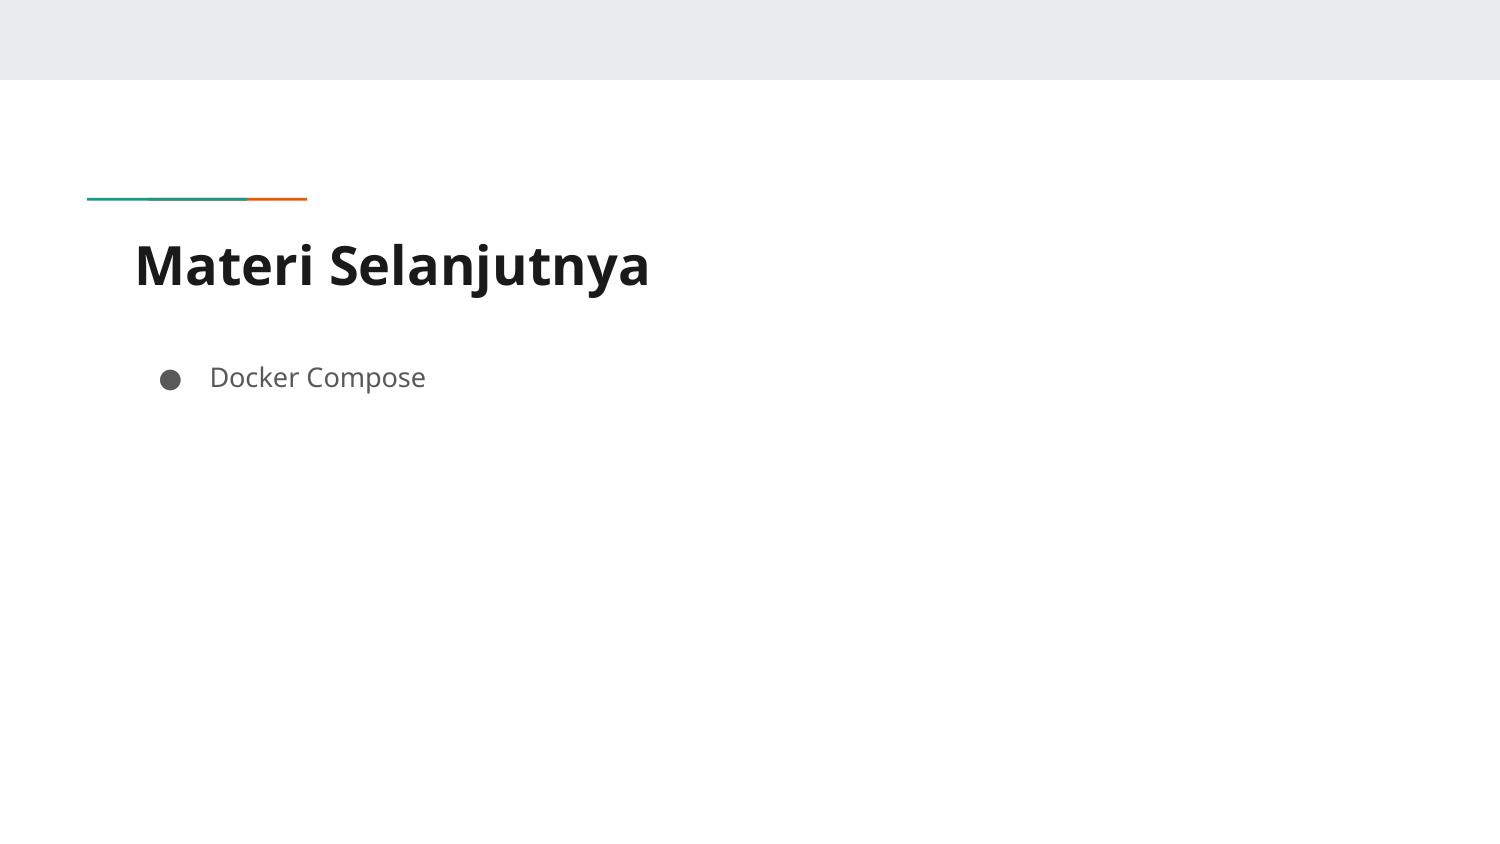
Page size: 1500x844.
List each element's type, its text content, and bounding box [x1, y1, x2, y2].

list Docker Compose [119, 341, 1381, 712]
title Materi Selanjutnya [119, 216, 1381, 305]
